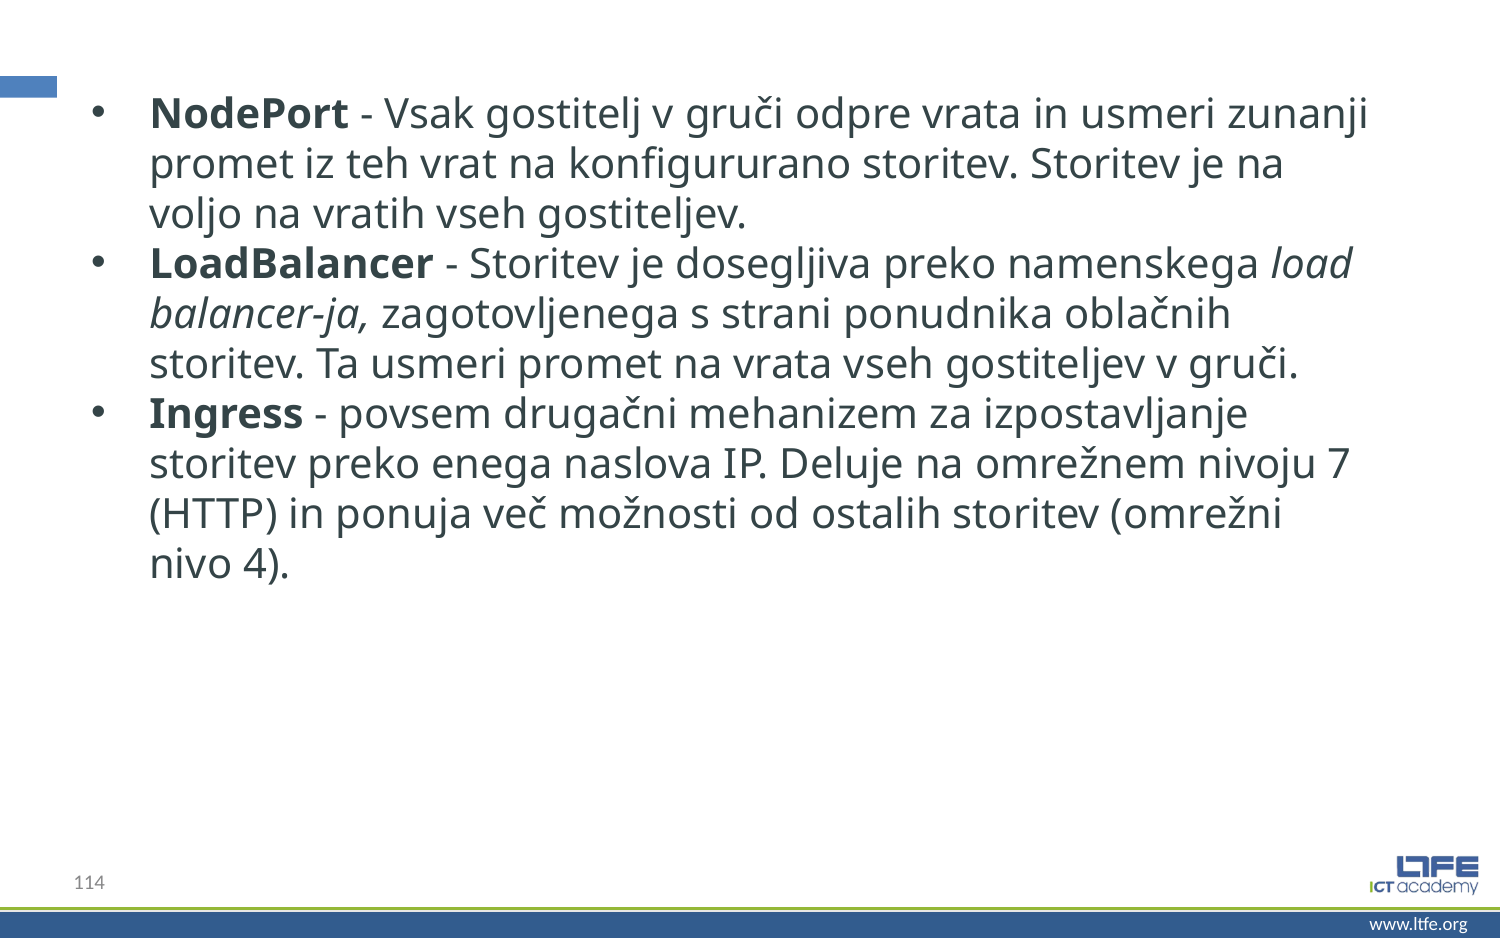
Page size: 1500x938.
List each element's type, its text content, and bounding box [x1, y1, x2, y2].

picture [0, 0, 1500, 938]
list NodePort - Vsak gostitelj v gruči odpre vrata in usmeri zunanji promet iz teh vrat na konfigururano storitev. Storitev je na voljo na vratih vseh gostiteljev. LoadBalancer - Storitev je dosegljiva preko namenskega load balancer-ja, zagotovljenega s strani ponudnika oblačnih storitev. Ta usmeri promet na vrata vseh gostiteljev v gruči. Ingress - povsem drugačni mehanizem za izpostavljanje storitev preko enega naslova IP. Deluje na omrežnem nivoju 7 (HTTP) in ponuja več možnosti od ostalih storitev (omrežni nivo 4). [59, 78, 1392, 831]
slide_number 114 [58, 856, 199, 907]
